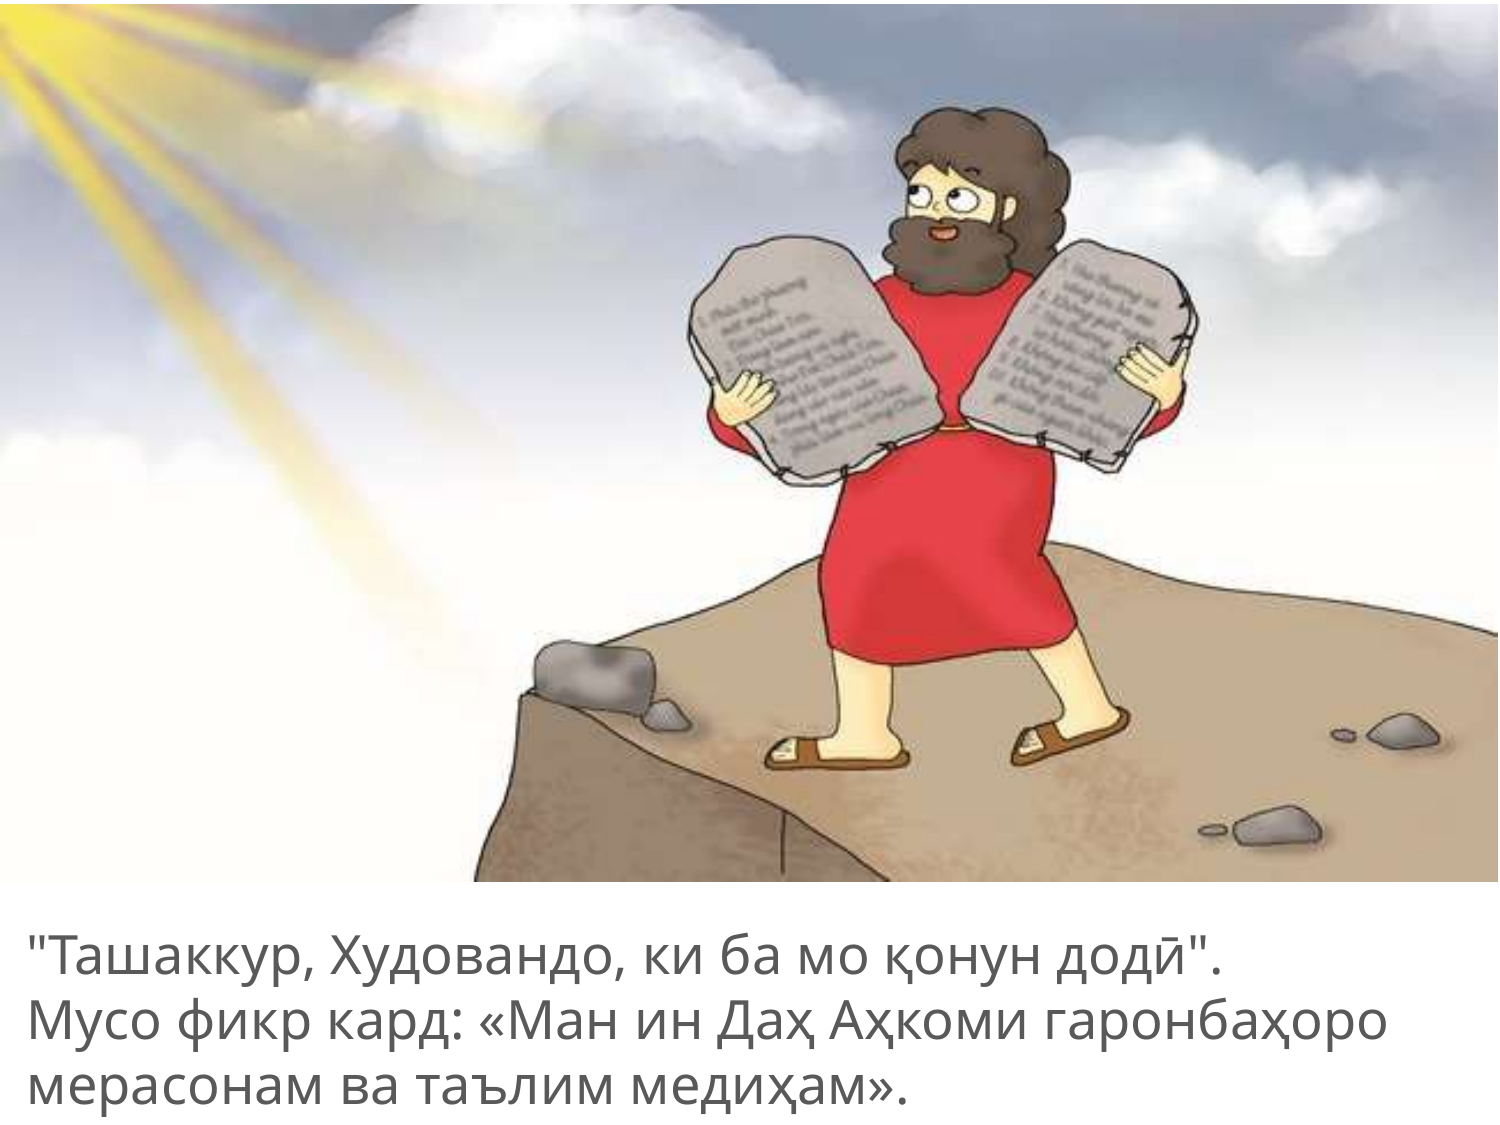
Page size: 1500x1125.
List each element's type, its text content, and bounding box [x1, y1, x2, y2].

picture [0, 4, 1498, 882]
text_box "Ташаккур, Худовандо, ки ба мо қонун додӣ". Мусо фикр кард: «Ман ин Даҳ Аҳкоми гаронбаҳоро мерасонам ва таълим медиҳам». [11, 912, 1498, 1123]
